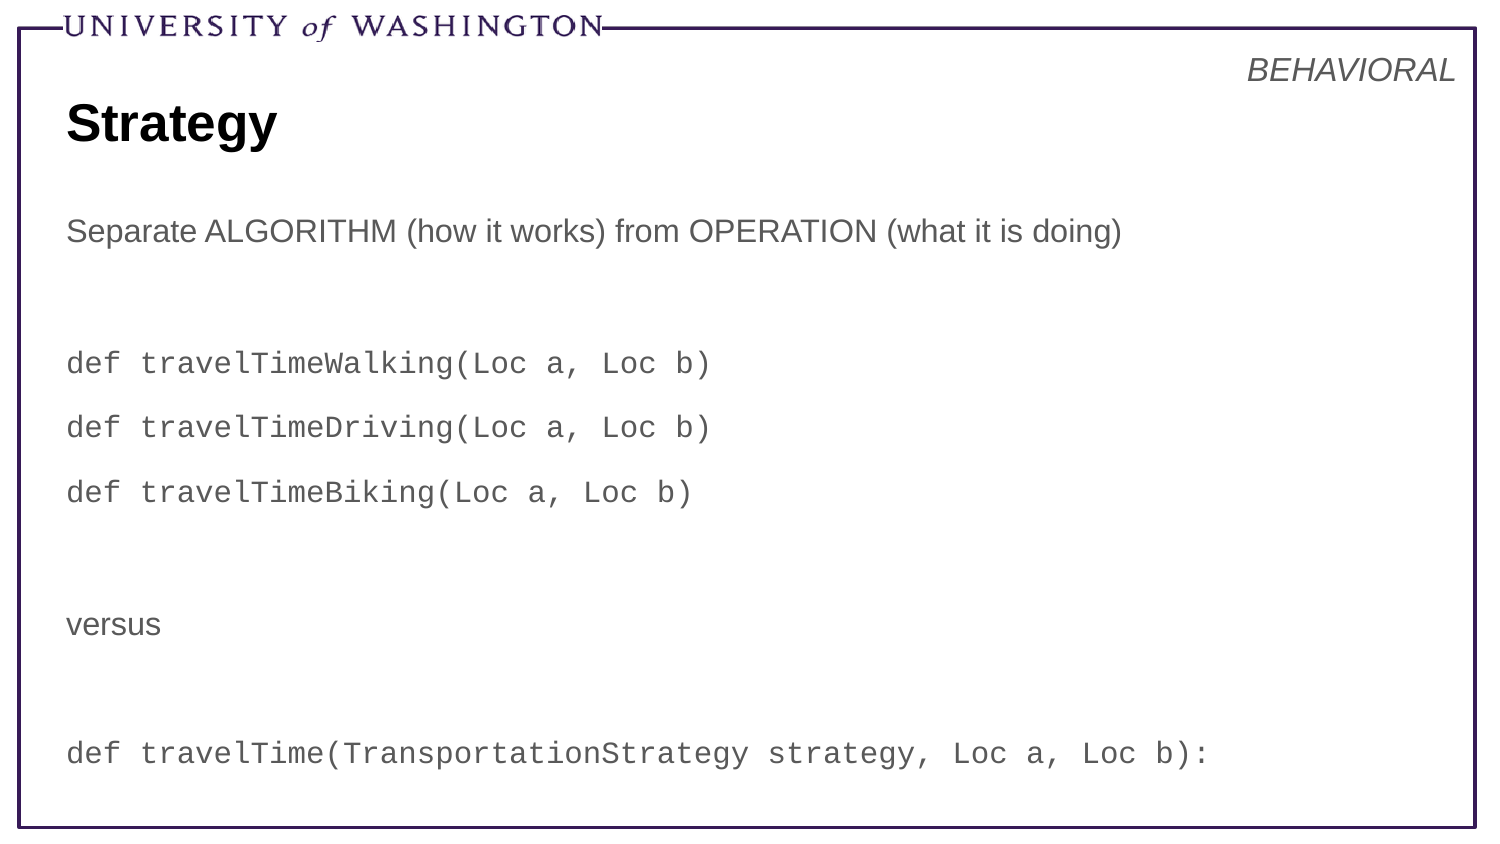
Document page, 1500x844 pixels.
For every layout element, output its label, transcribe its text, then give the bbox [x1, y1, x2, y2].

text_box BEHAVIORAL [1039, 32, 1473, 121]
list Separate ALGORITHM (how it works) from OPERATION (what it is doing) def travelTimeWalking(Loc a, Loc b) def travelTimeDriving(Loc a, Loc b) def travelTimeBiking(Loc a, Loc b) versus def travelTime(TransportationStrategy strategy, Loc a, Loc b): [51, 189, 1449, 790]
picture [15, 15, 1480, 830]
title Strategy [51, 72, 1449, 167]
